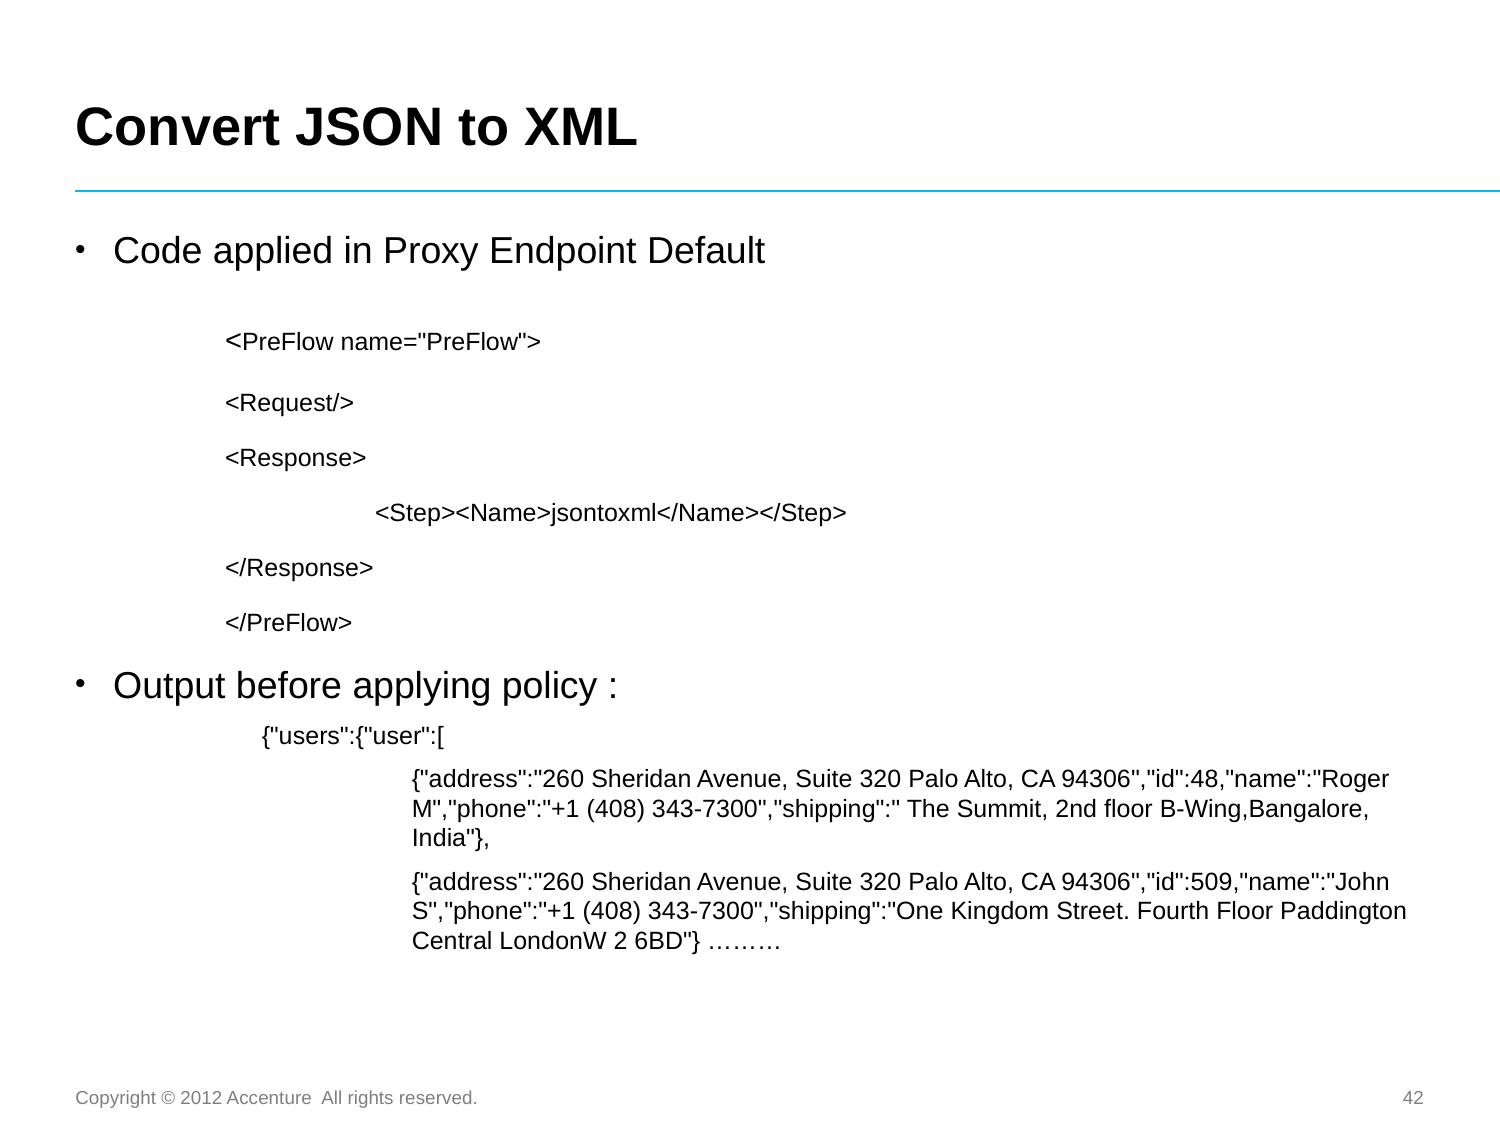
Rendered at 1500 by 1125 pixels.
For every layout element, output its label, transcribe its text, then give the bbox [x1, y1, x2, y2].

list Code applied in Proxy Endpoint Default <PreFlow name="PreFlow"> <Request/> <Response> <Step><Name>jsontoxml</Name></Step> </Response> </PreFlow> Output before applying policy : {"users":{"user":[ {"address":"260 Sheridan Avenue, Suite 320 Palo Alto, CA 94306","id":48,"name":"Roger M","phone":"+1 (408) 343-7300","shipping":" The Summit, 2nd floor B-Wing,Bangalore, India"}, {"address":"260 Sheridan Avenue, Suite 320 Palo Alto, CA 94306","id":509,"name":"John S","phone":"+1 (408) 343-7300","shipping":"One Kingdom Street. Fourth Floor Paddington Central LondonW 2 6BD"} ……… [75, 226, 1425, 1018]
title Convert JSON to XML [75, 27, 1422, 157]
